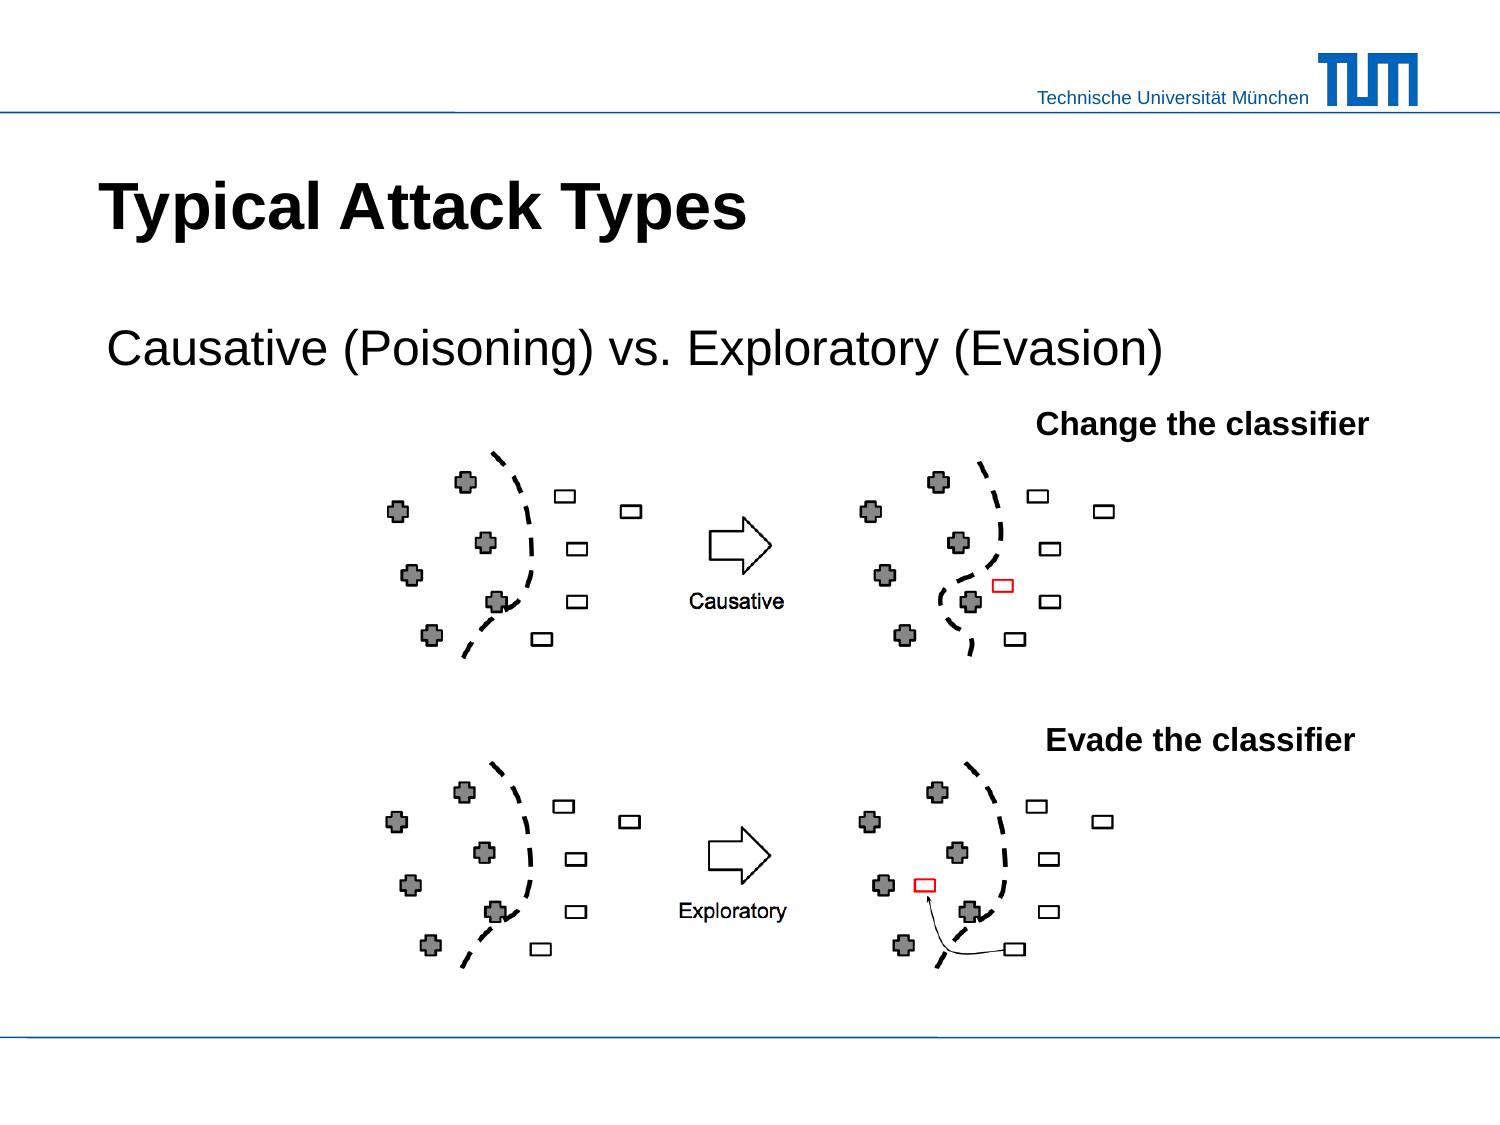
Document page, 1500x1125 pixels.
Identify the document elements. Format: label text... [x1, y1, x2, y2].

text_box Evade the classifier [1144, 710, 1448, 766]
list Causative (Poisoning) vs. Exploratory (Evasion) [91, 308, 1425, 1021]
title Typical Attack Types [83, 149, 1417, 250]
text_box Change the classifier [1020, 394, 1385, 450]
picture [378, 423, 1140, 994]
